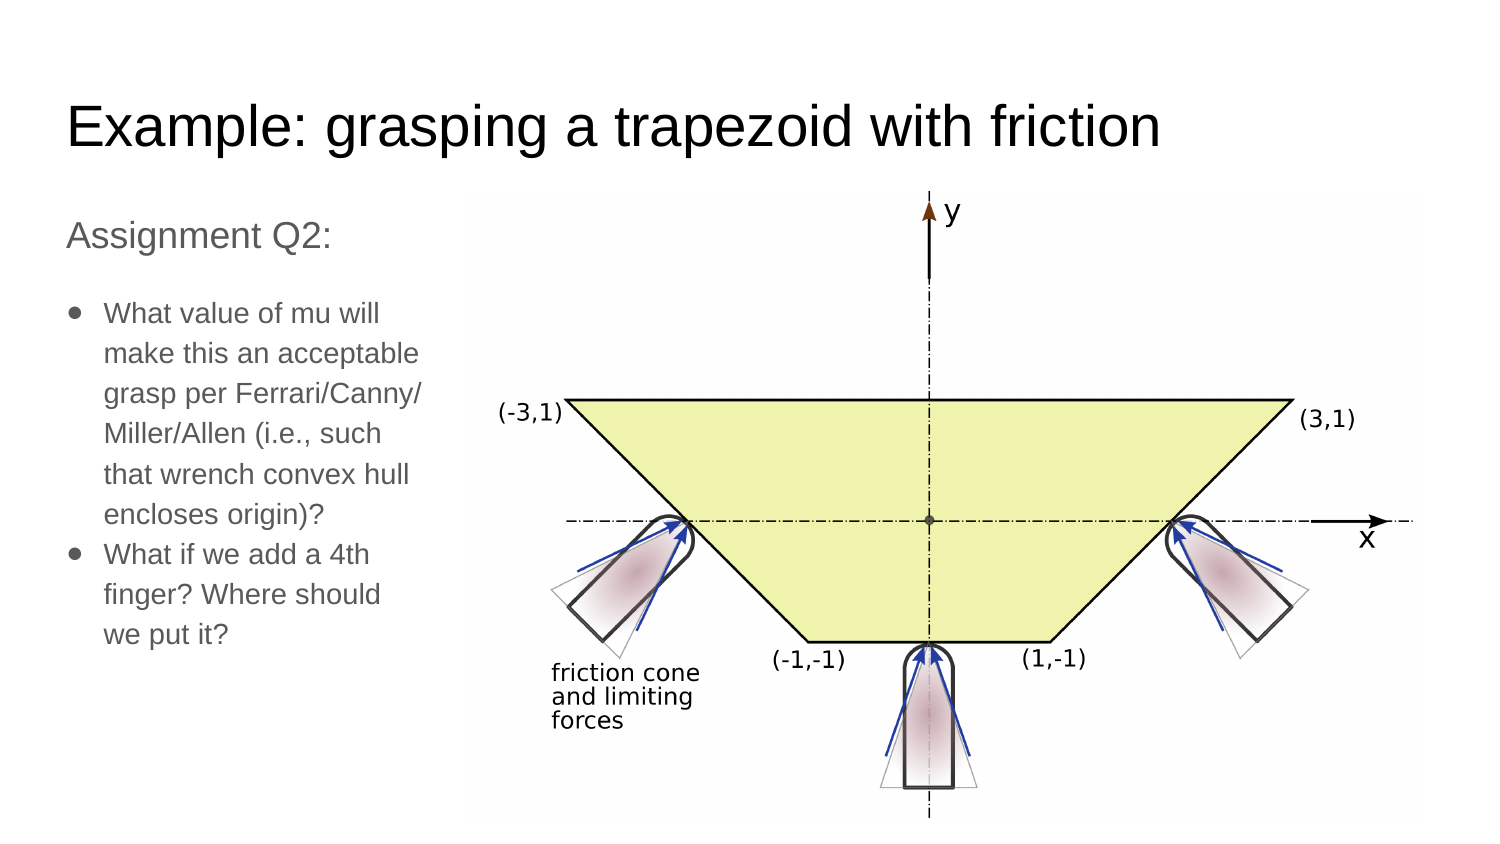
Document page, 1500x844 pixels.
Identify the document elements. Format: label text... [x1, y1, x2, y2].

title Example: grasping a trapezoid with friction [51, 72, 1449, 167]
list Assignment Q2: What value of mu will make this an acceptable grasp per Ferrari/Canny/ Miller/Allen (i.e., such that wrench convex hull encloses origin)? What if we add a 4th finger? Where should we put it? [51, 189, 441, 750]
picture [465, 191, 1425, 819]
